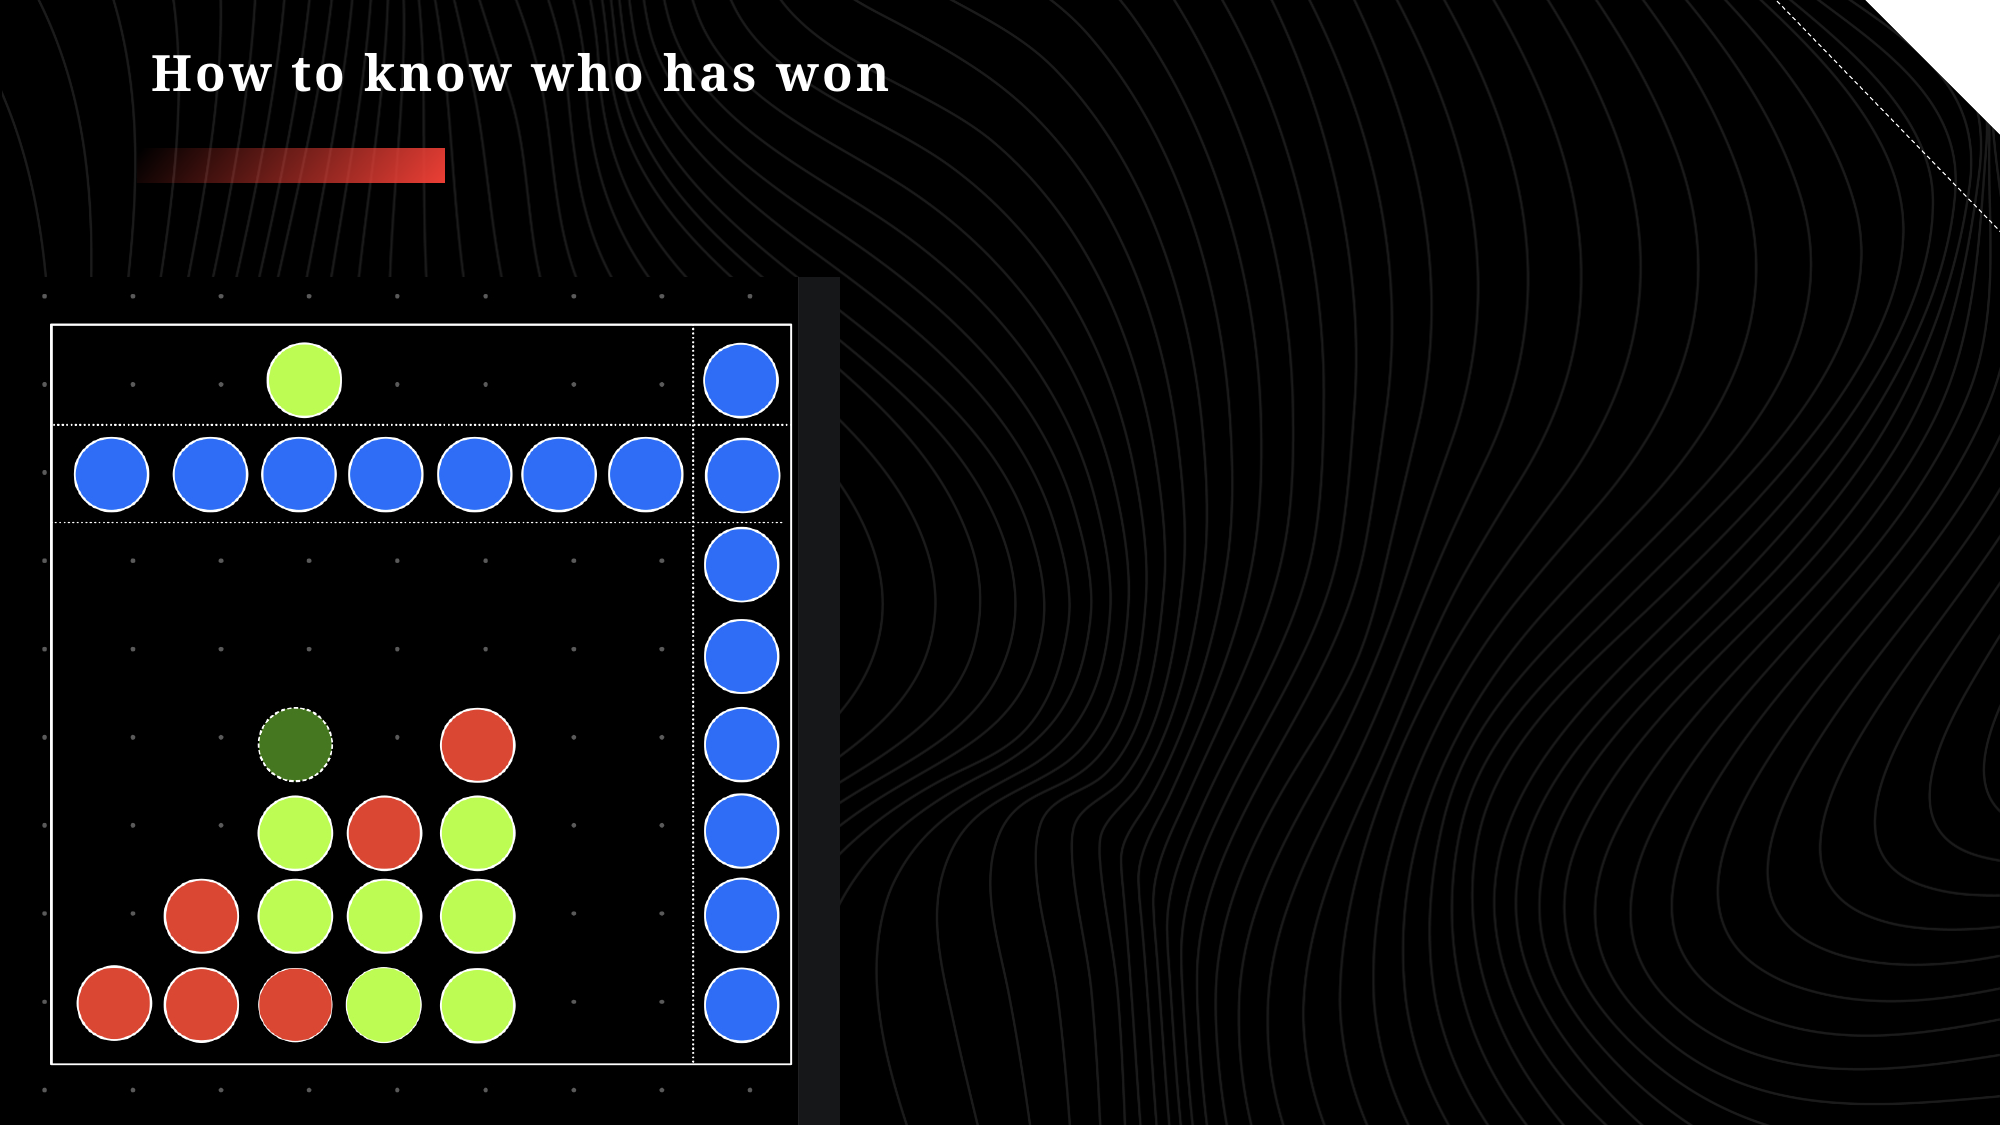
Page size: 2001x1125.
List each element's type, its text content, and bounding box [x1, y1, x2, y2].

picture [0, 277, 840, 1125]
title How to know who has won [136, 27, 1863, 124]
